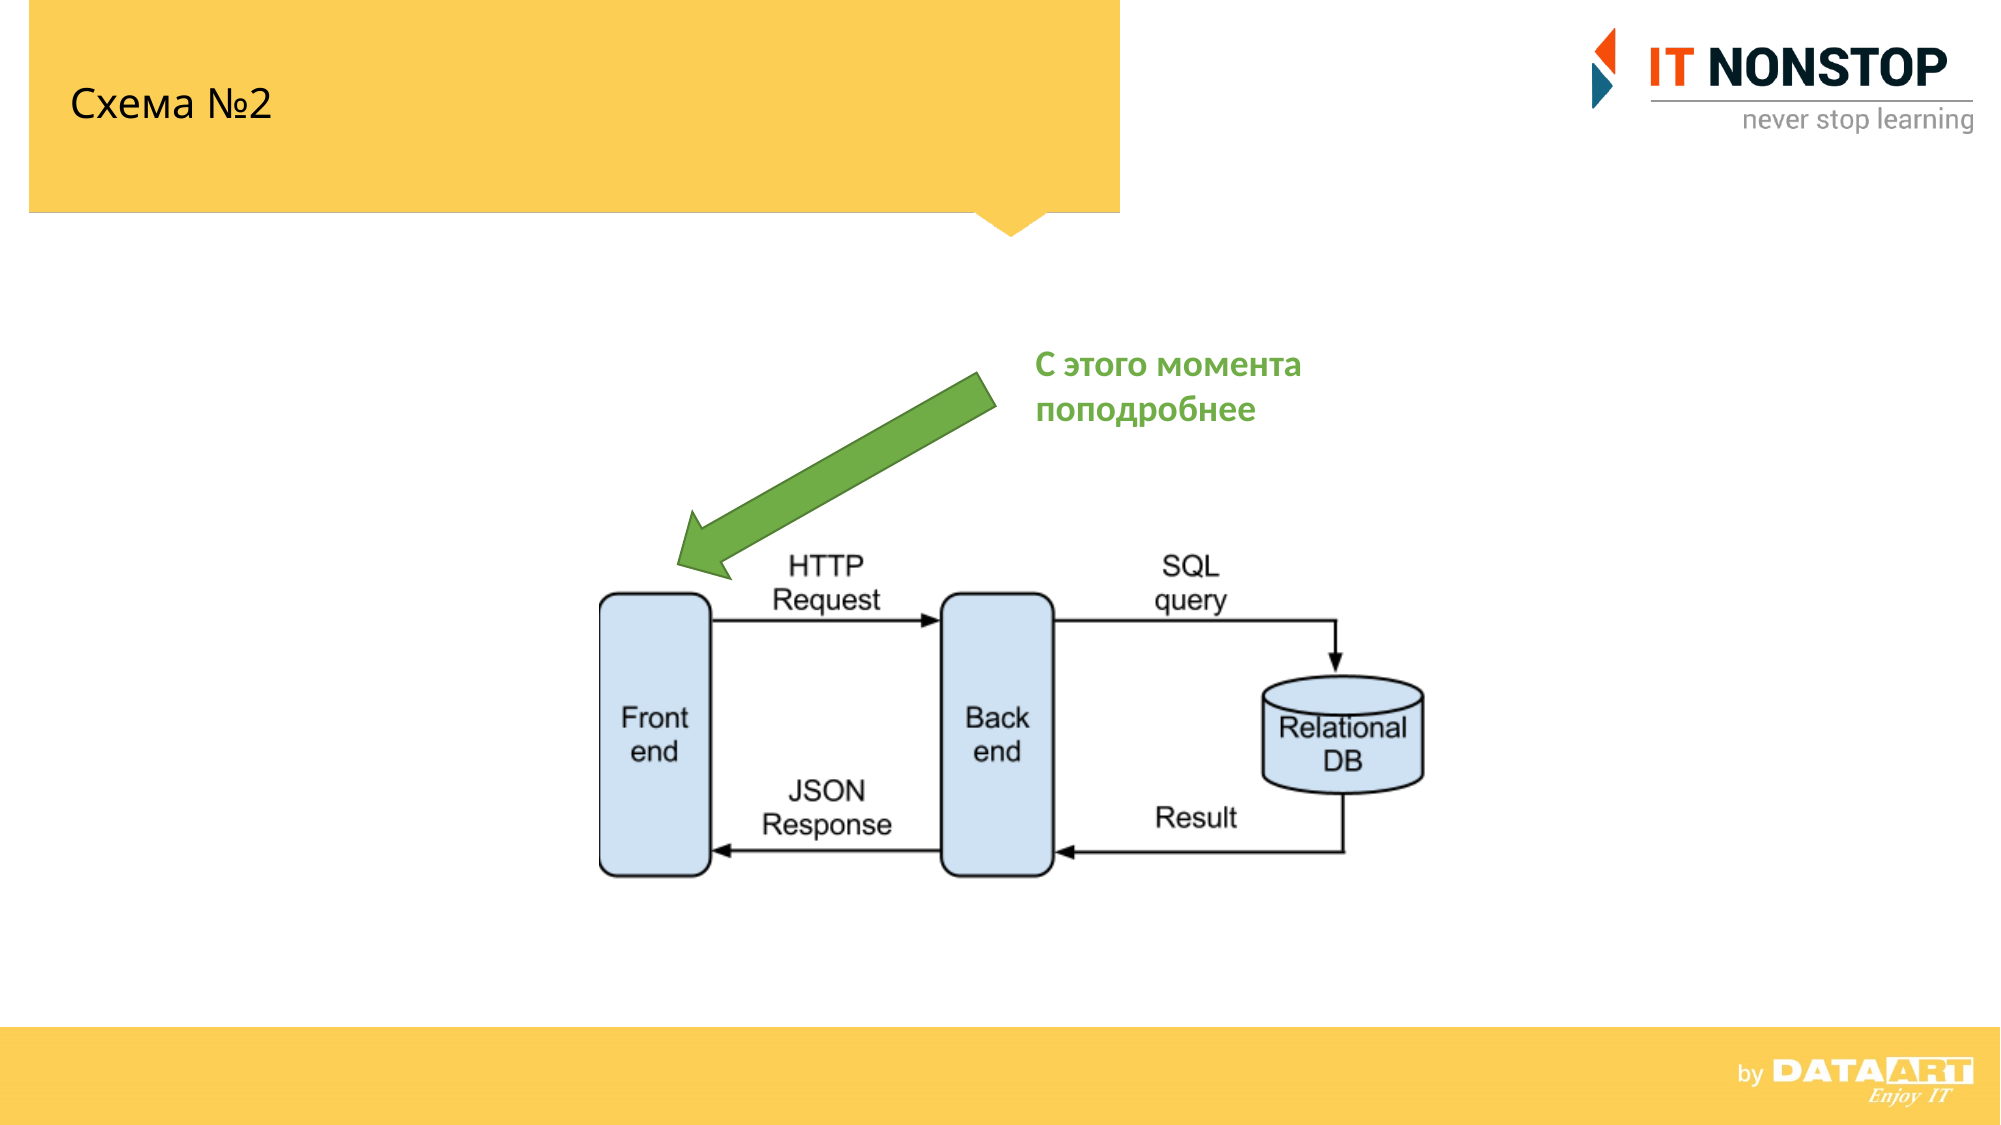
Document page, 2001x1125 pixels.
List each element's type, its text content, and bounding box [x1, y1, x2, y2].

picture [0, 1027, 2000, 1125]
picture [1592, 28, 1973, 134]
text_box [684, 371, 997, 538]
picture [29, 0, 1120, 237]
text_box С этого момента поподробнее [1020, 331, 1327, 437]
picture [599, 538, 1439, 899]
